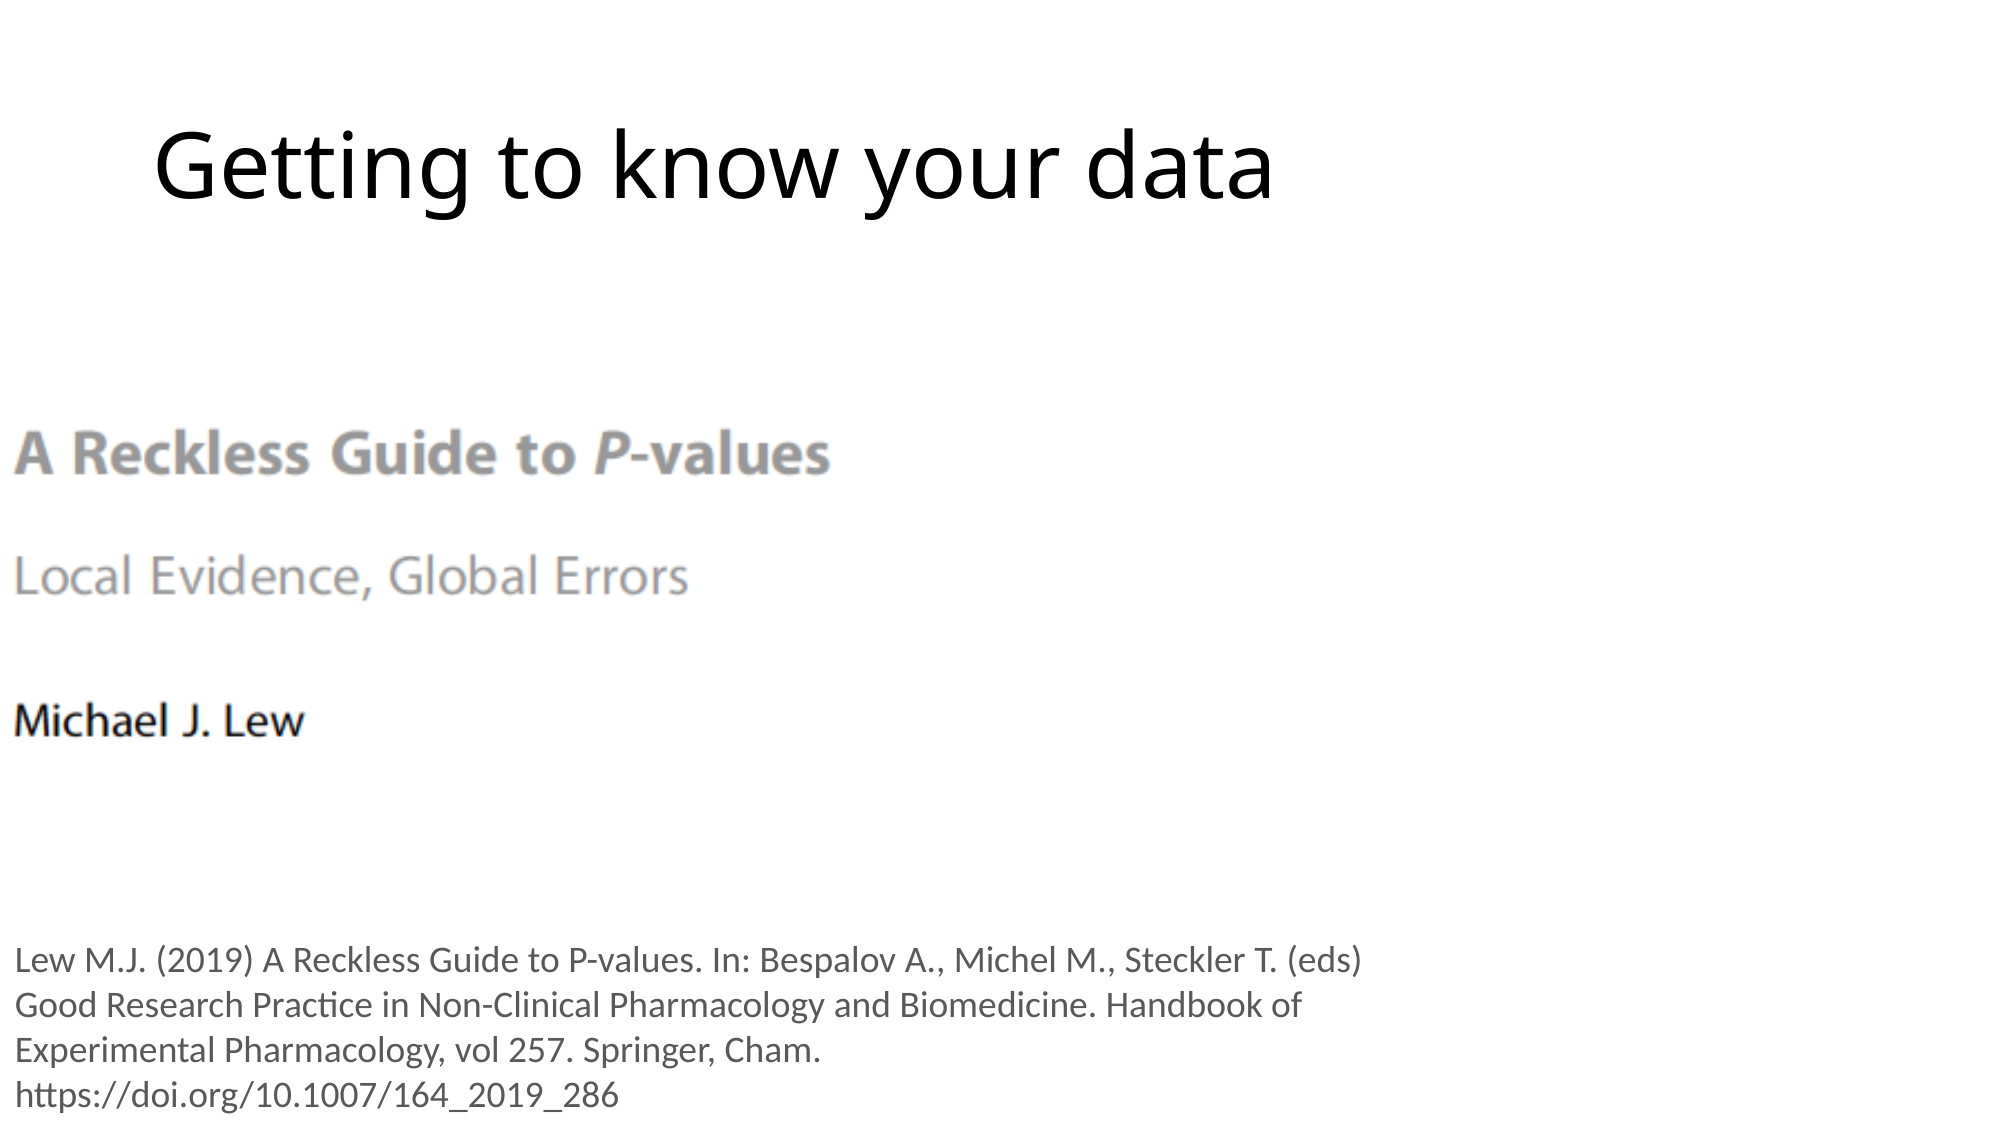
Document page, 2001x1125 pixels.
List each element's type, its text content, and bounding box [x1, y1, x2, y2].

picture [0, 417, 947, 788]
title Getting to know your data [137, 59, 1863, 278]
text_box Lew M.J. (2019) A Reckless Guide to P-values. In: Bespalov A., Michel M., Steckler T. (eds) Good Research Practice in Non-Clinical Pharmacology and Biomedicine. Handbook of Experimental Pharmacology, vol 257. Springer, Cham. https://doi.org/10.1007/164_2019_286 [0, 928, 1385, 1123]
